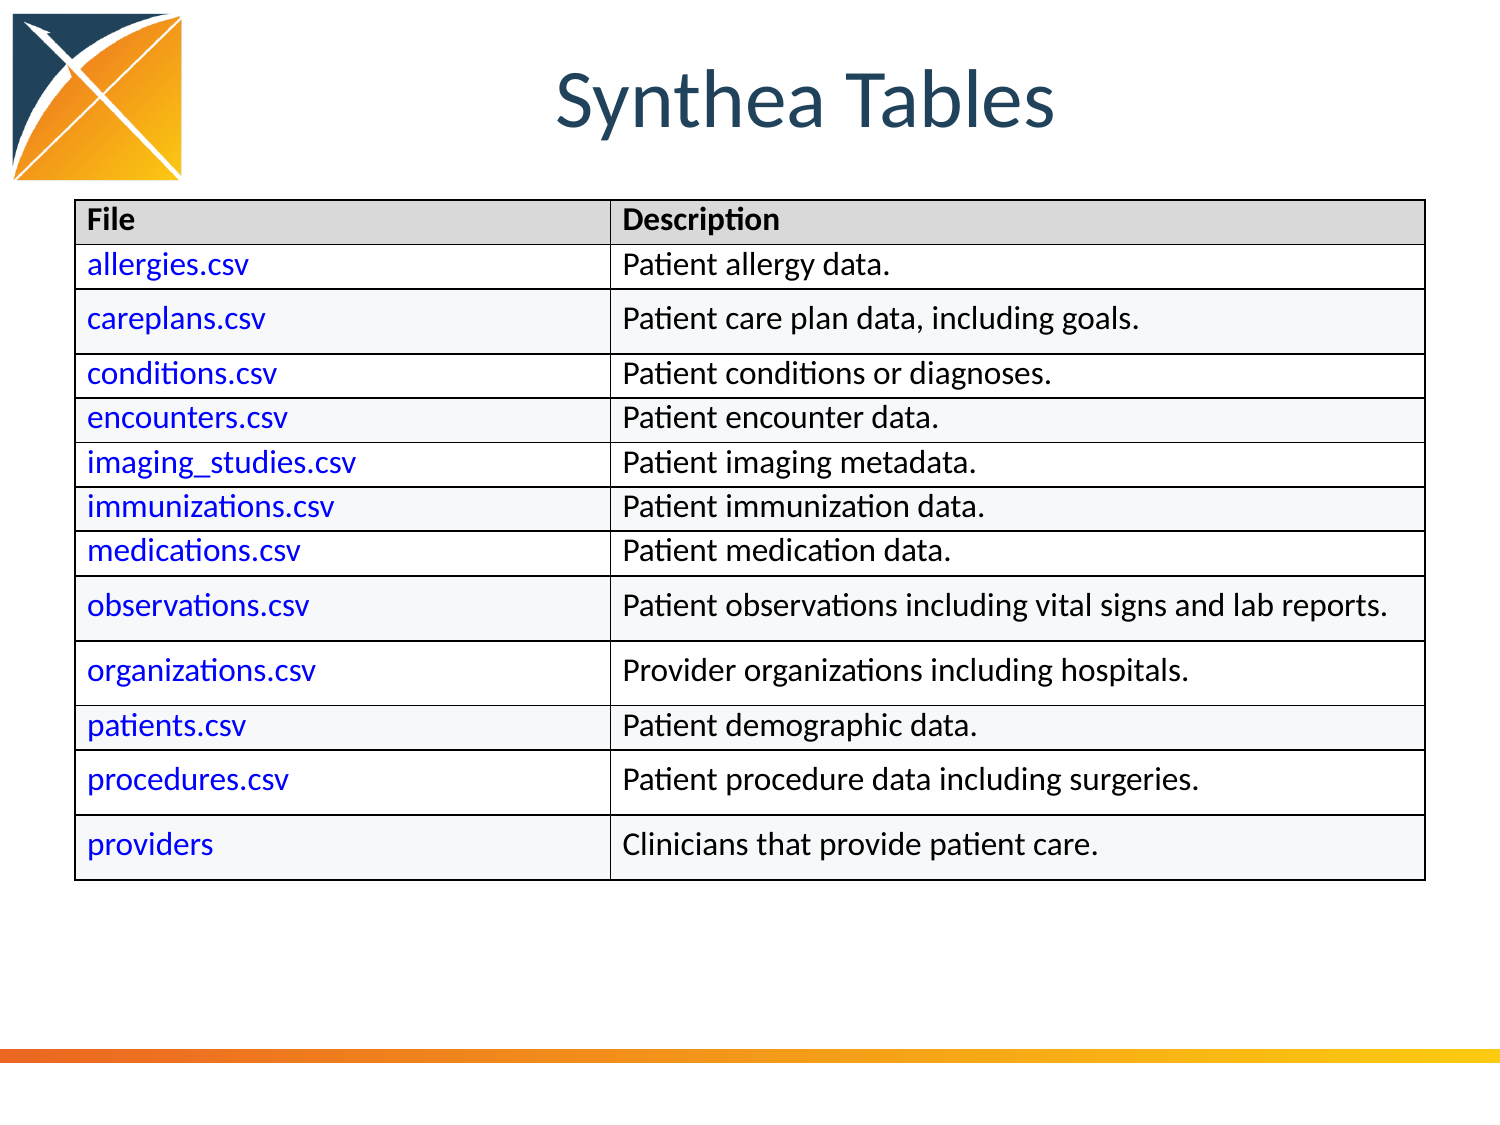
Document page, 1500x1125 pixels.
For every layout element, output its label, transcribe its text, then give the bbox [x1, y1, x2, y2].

table_cell imaging_studies.csv [76, 443, 610, 486]
title Synthea Tables [187, 24, 1425, 163]
table_cell careplans.csv [76, 290, 610, 353]
table_cell Patient immunization data. [611, 488, 1424, 530]
table_cell Clinicians that provide patient care. [611, 816, 1424, 879]
table_cell Patient medication data. [611, 532, 1424, 575]
table_cell Patient allergy data. [611, 245, 1424, 288]
table_cell observations.csv [76, 577, 610, 640]
table_cell Patient care plan data, including goals. [611, 290, 1424, 353]
table_cell medications.csv [76, 532, 610, 575]
table_cell Patient encounter data. [611, 399, 1424, 442]
table_cell Patient imaging metadata. [611, 443, 1424, 486]
table_cell Patient demographic data. [611, 706, 1424, 749]
table_cell organizations.csv [76, 642, 610, 705]
table_cell allergies.csv [76, 245, 610, 288]
table_cell providers [76, 816, 610, 879]
table_cell patients.csv [76, 706, 610, 749]
table_cell Patient procedure data including surgeries. [611, 751, 1424, 814]
table_cell Patient observations including vital signs and lab reports. [611, 577, 1424, 640]
table_header File [76, 201, 610, 244]
table_cell procedures.csv [76, 751, 610, 814]
table_cell immunizations.csv [76, 488, 610, 530]
table_cell encounters.csv [76, 399, 610, 442]
table_cell conditions.csv [76, 355, 610, 397]
picture [0, 0, 206, 200]
table_header Description [611, 201, 1424, 244]
table_cell Provider organizations including hospitals. [611, 642, 1424, 705]
table_cell Patient conditions or diagnoses. [611, 355, 1424, 397]
